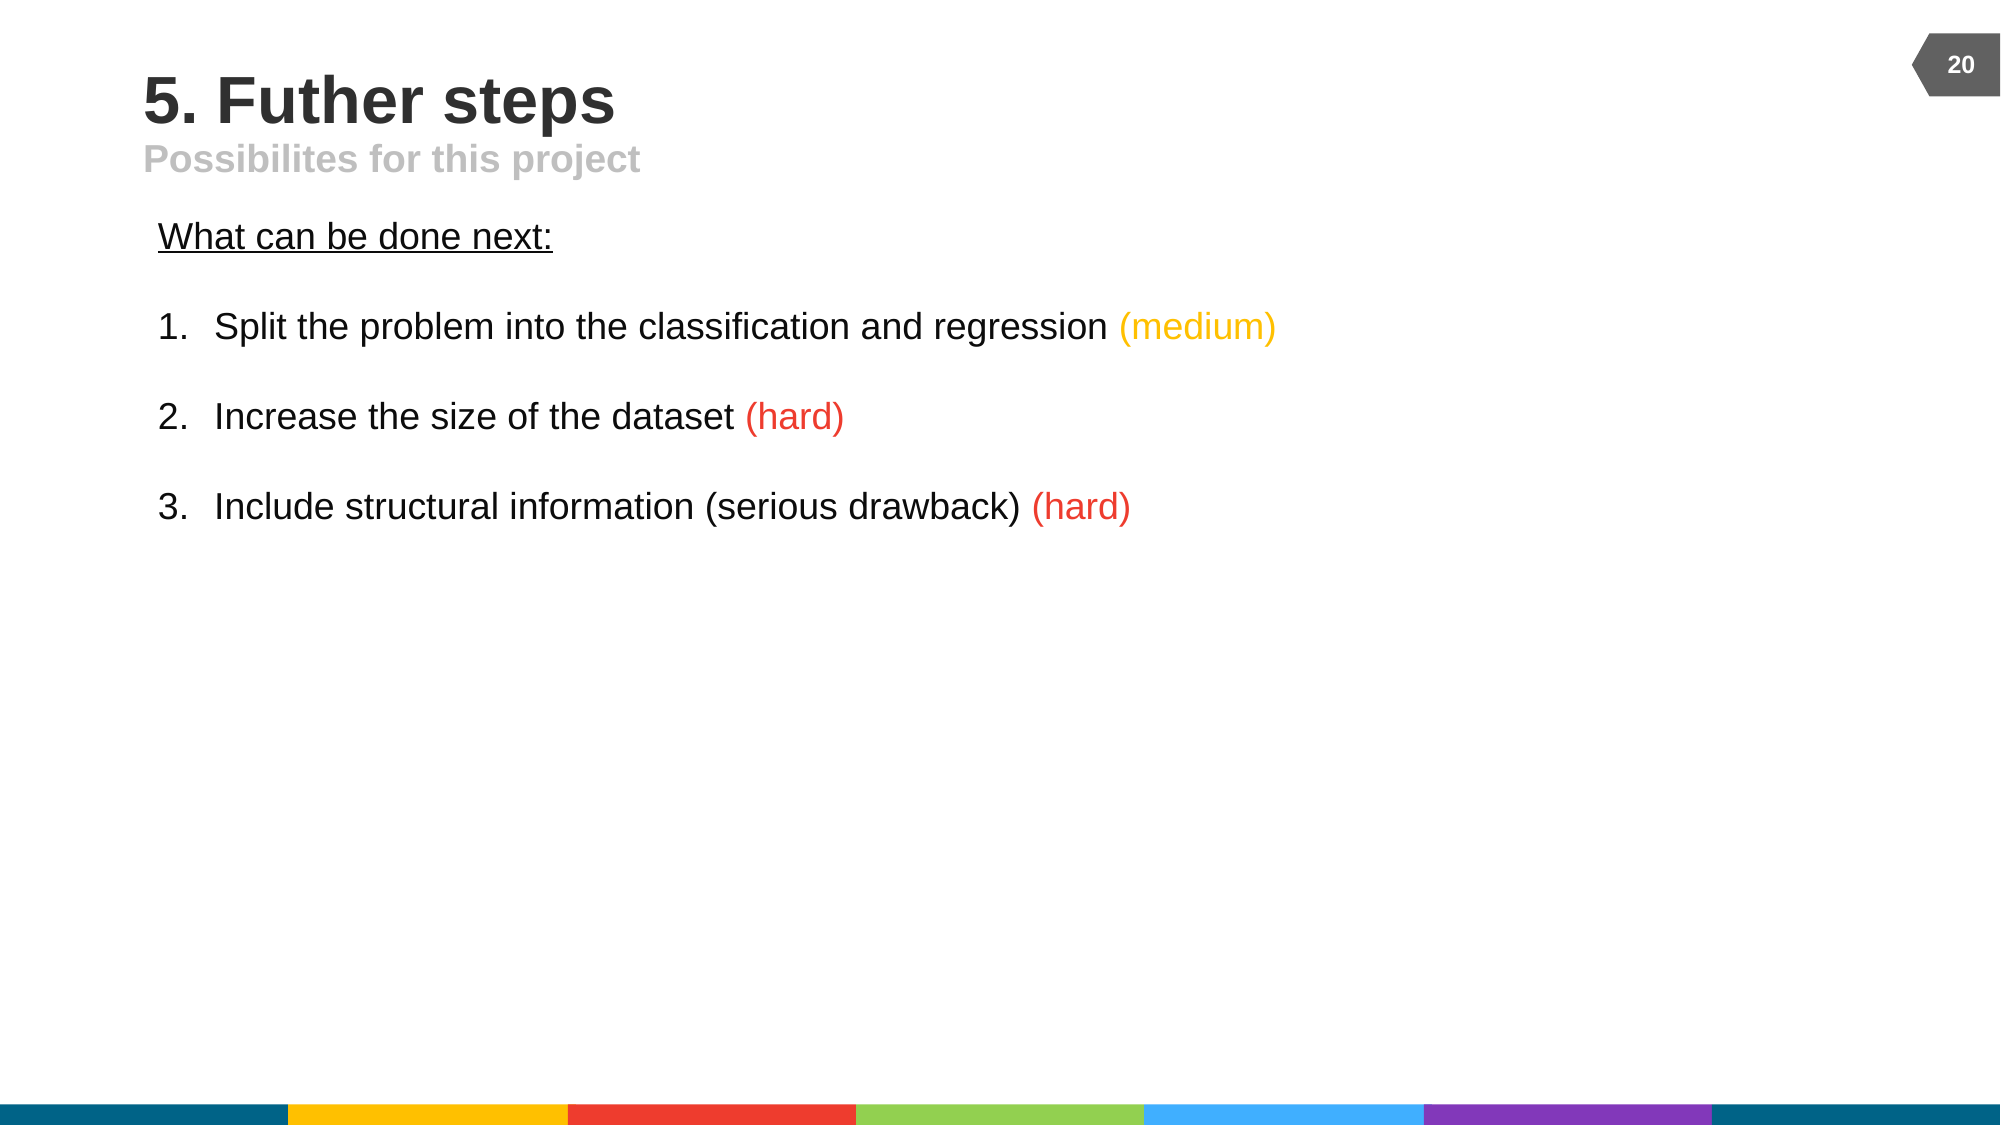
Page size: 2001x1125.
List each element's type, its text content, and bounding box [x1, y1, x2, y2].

slide_number 20 [1919, 33, 2000, 94]
title 5. Futher steps [143, 58, 1377, 136]
text_box What can be done next: Split the problem into the classification and regression (medium) Increase the size of the dataset (hard) Include structural information (serious drawback) (hard) [143, 204, 1334, 534]
list Possibilites for this project [143, 135, 1044, 180]
